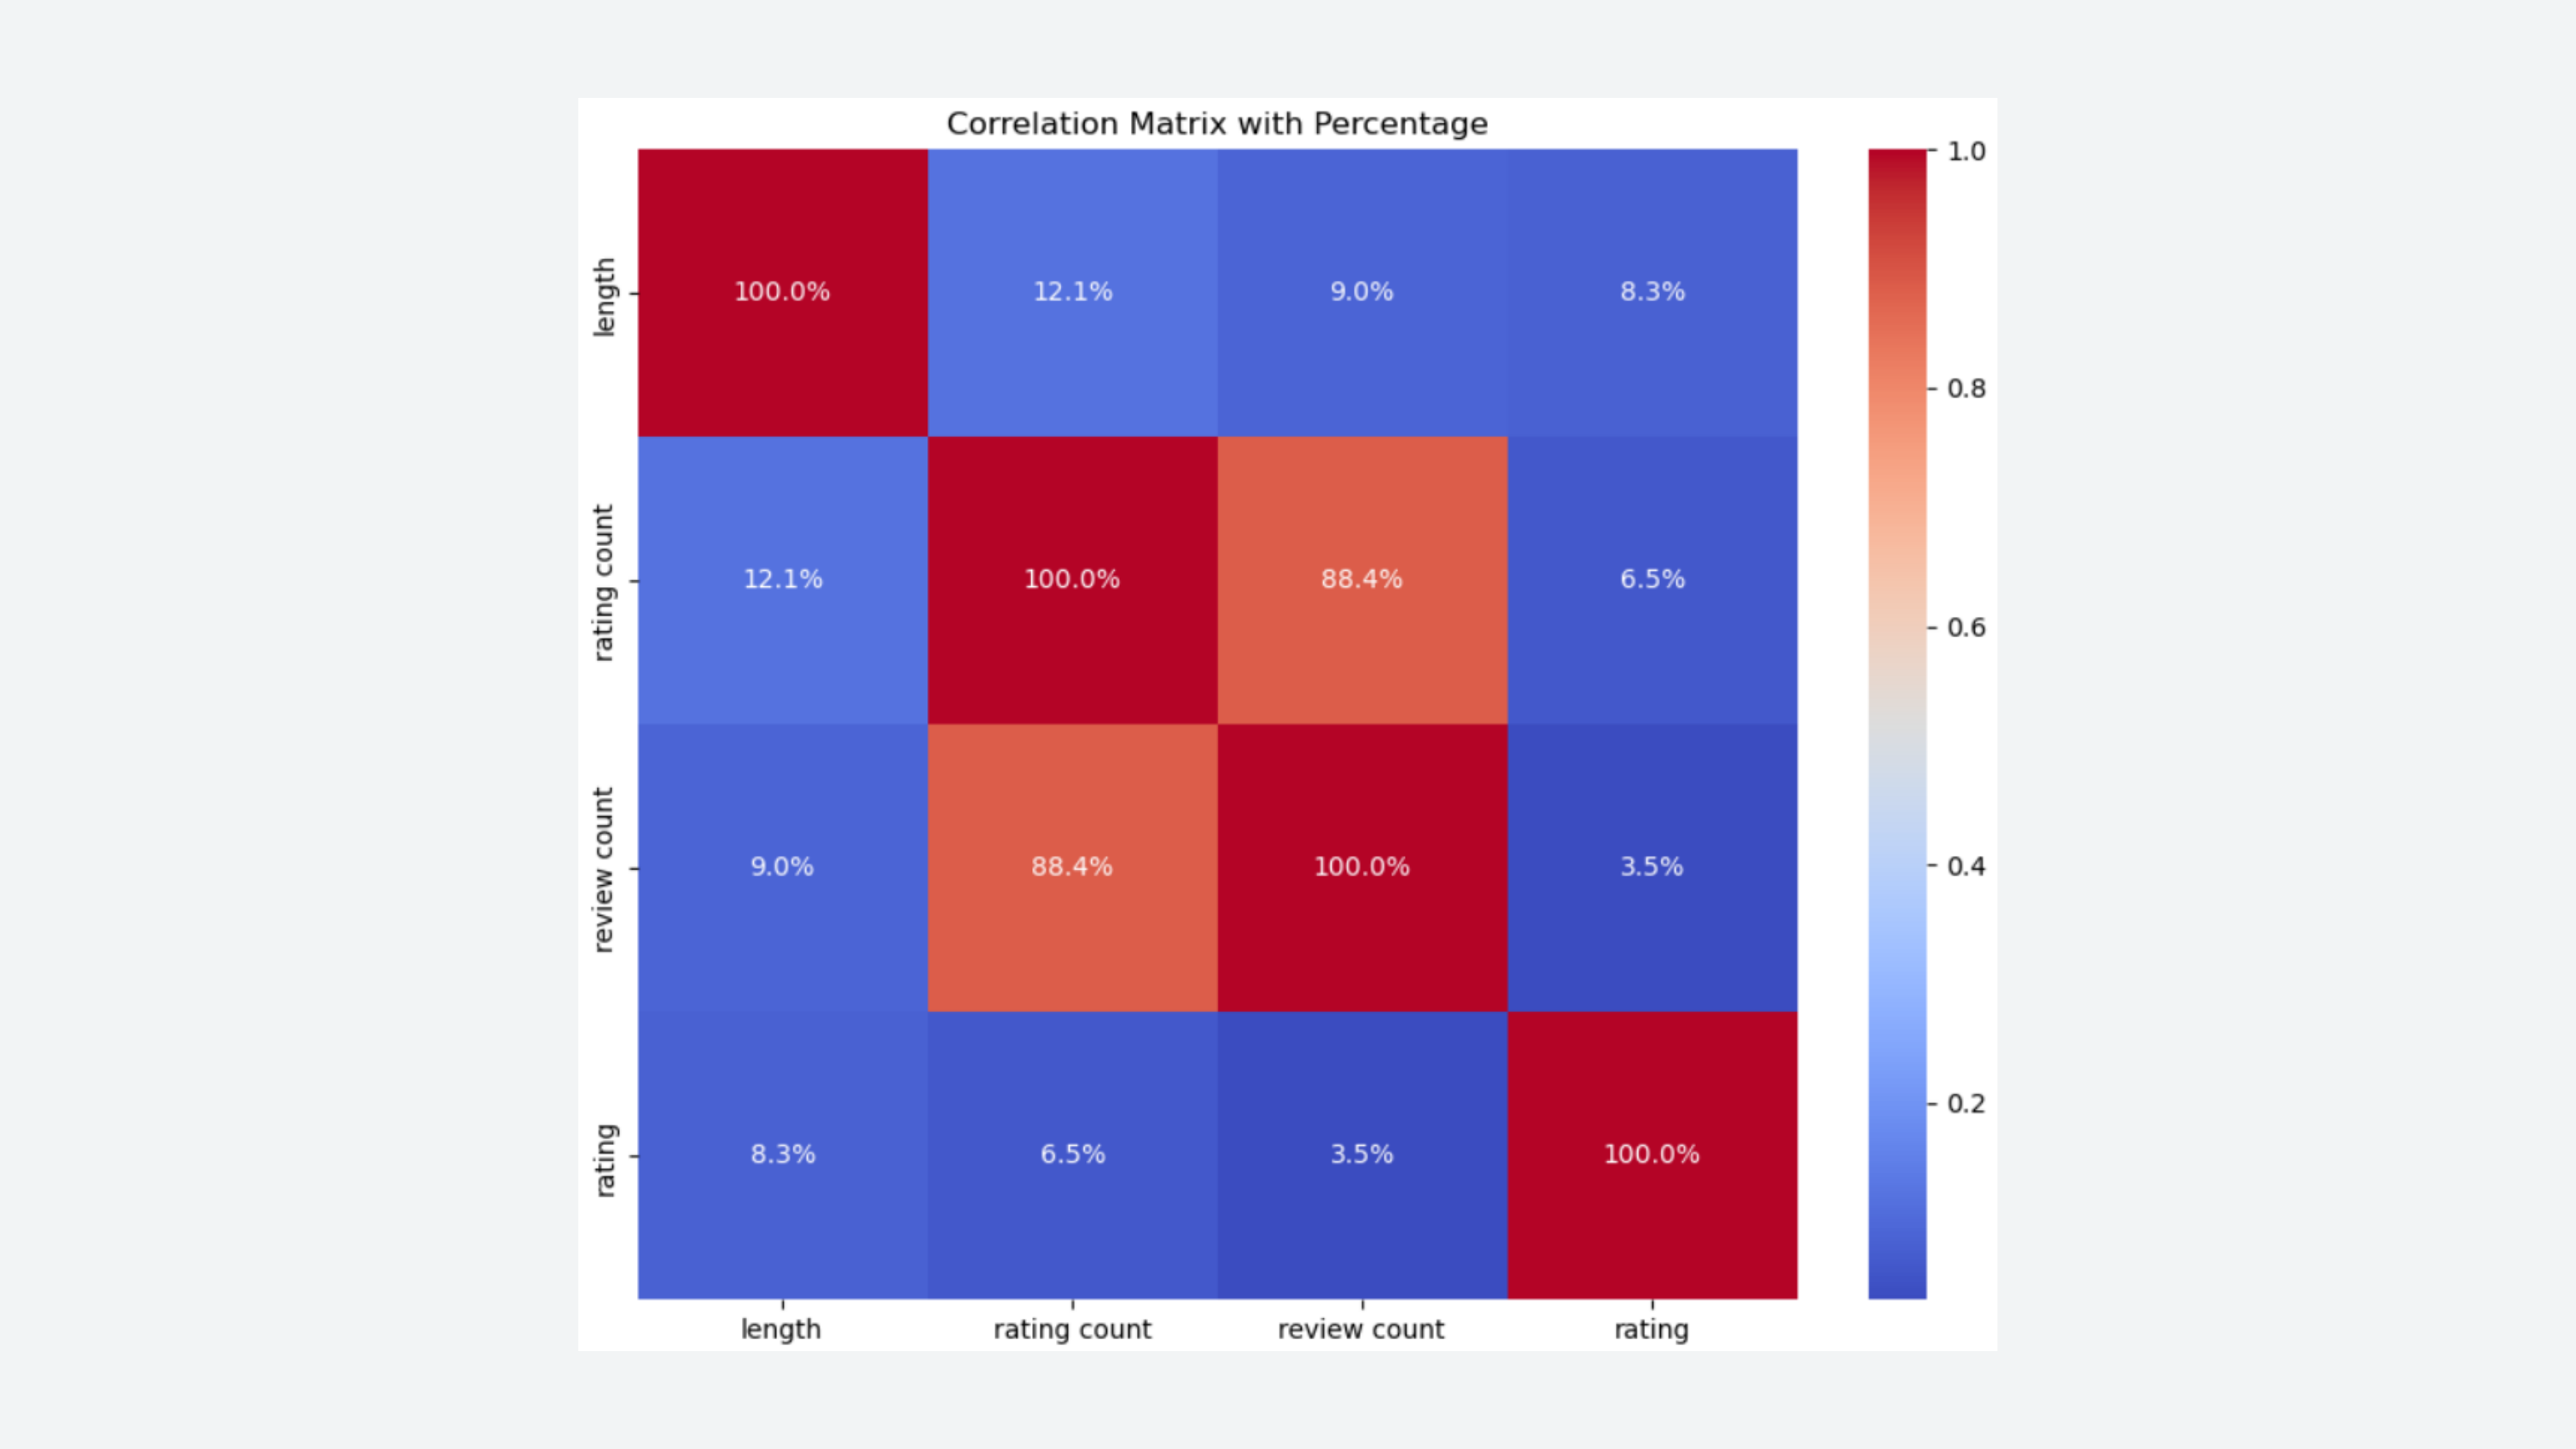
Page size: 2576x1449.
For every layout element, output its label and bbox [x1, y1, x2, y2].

text_box [578, 98, 1998, 1351]
